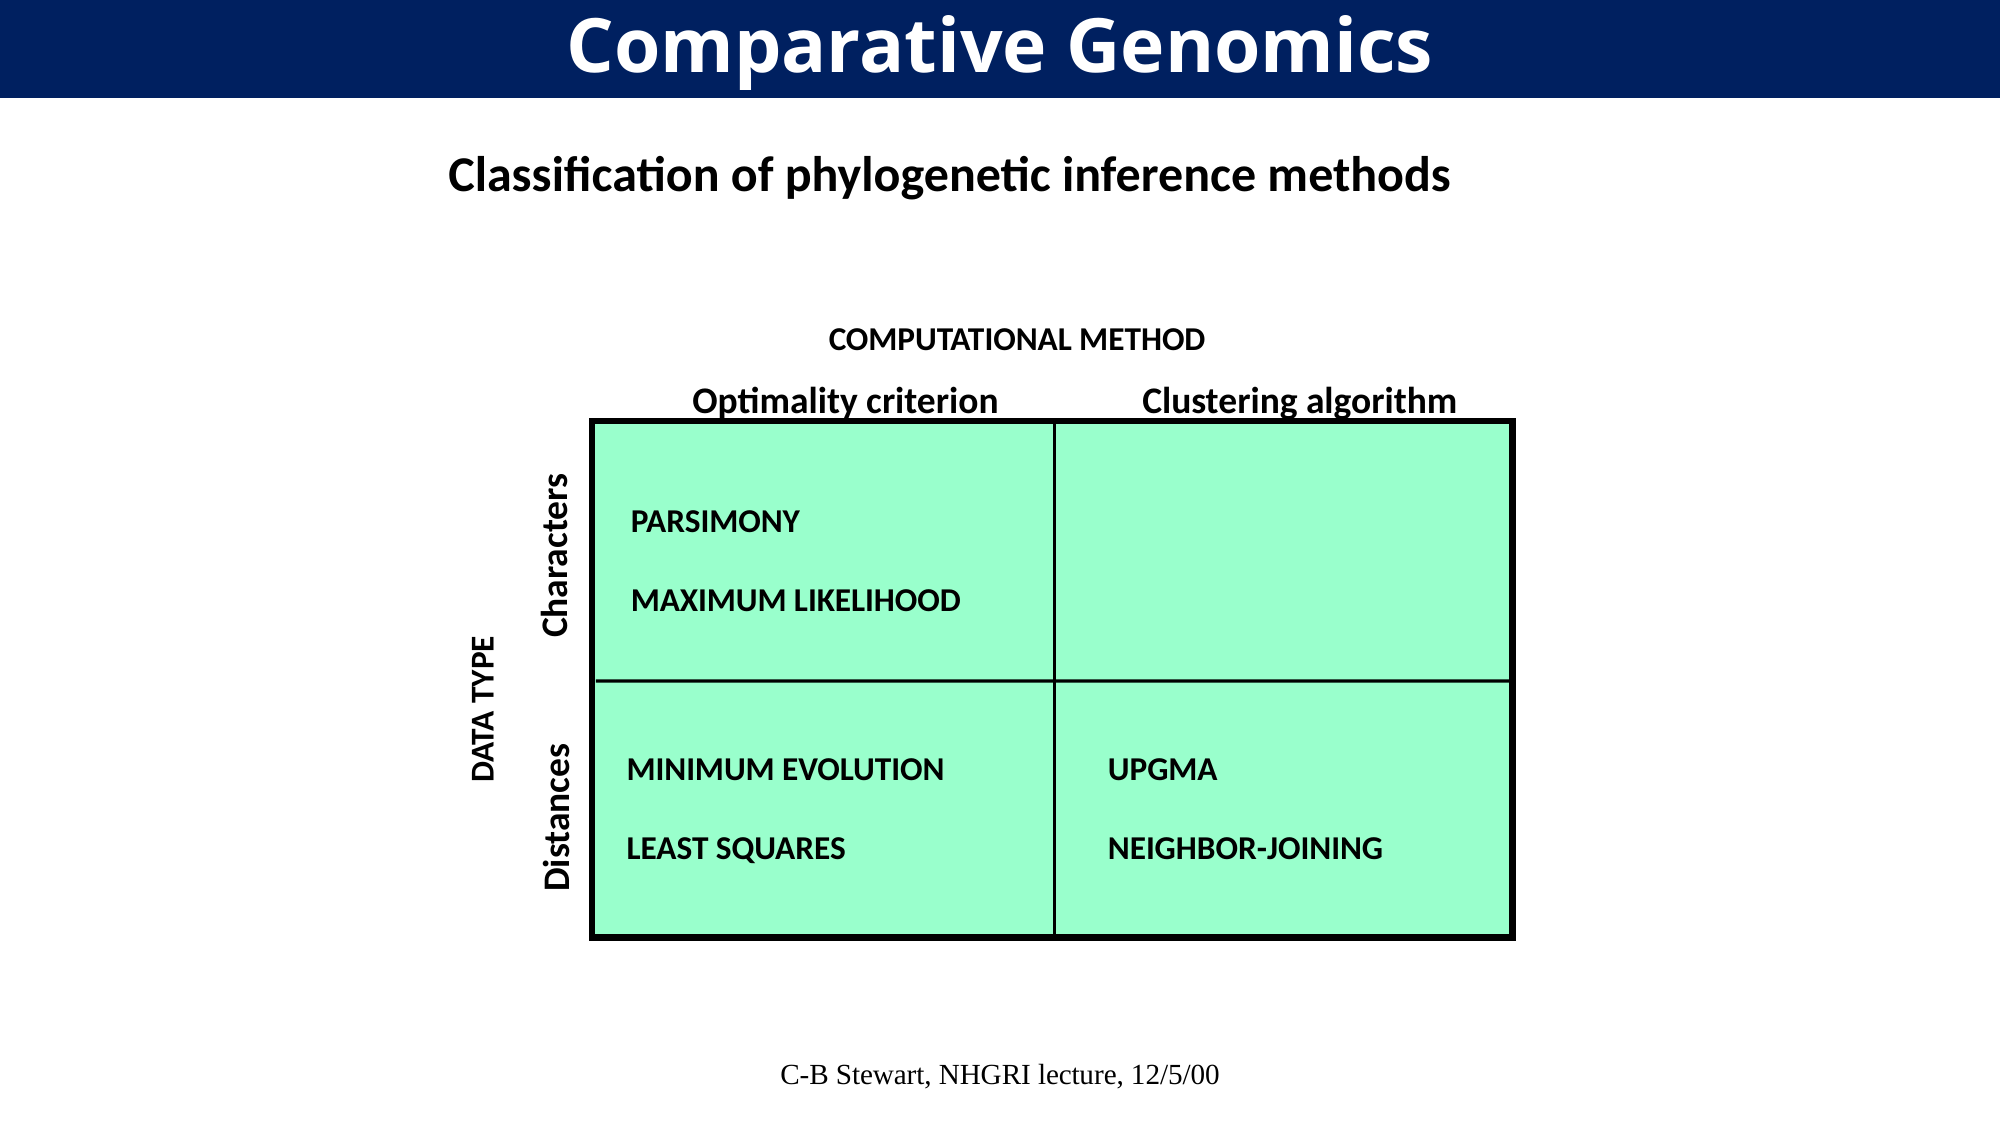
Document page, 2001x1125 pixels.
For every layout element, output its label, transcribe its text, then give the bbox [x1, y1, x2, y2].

text_box Optimality criterion [677, 368, 1014, 429]
text_box UPGMA NEIGHBOR-JOINING [1093, 739, 1560, 874]
text_box DATA TYPE [452, 560, 508, 798]
text_box Classification of phylogenetic inference methods [433, 134, 1467, 209]
text_box MINIMUM EVOLUTION LEAST SQUARES [611, 739, 1079, 874]
text_box PARSIMONY MAXIMUM LIKELIHOOD [616, 491, 1083, 626]
text_box Characters [522, 428, 582, 653]
text_box Clustering algorithm [1127, 368, 1473, 429]
text_box [1055, 420, 1513, 938]
text_box [591, 420, 1054, 938]
text_box Comparative Genomics [0, 0, 2000, 96]
text_box COMPUTATIONAL METHOD [814, 310, 1354, 365]
footer C-B Stewart, NHGRI lecture, 12/5/00 [662, 1042, 1338, 1103]
text_box Distances [524, 728, 585, 907]
